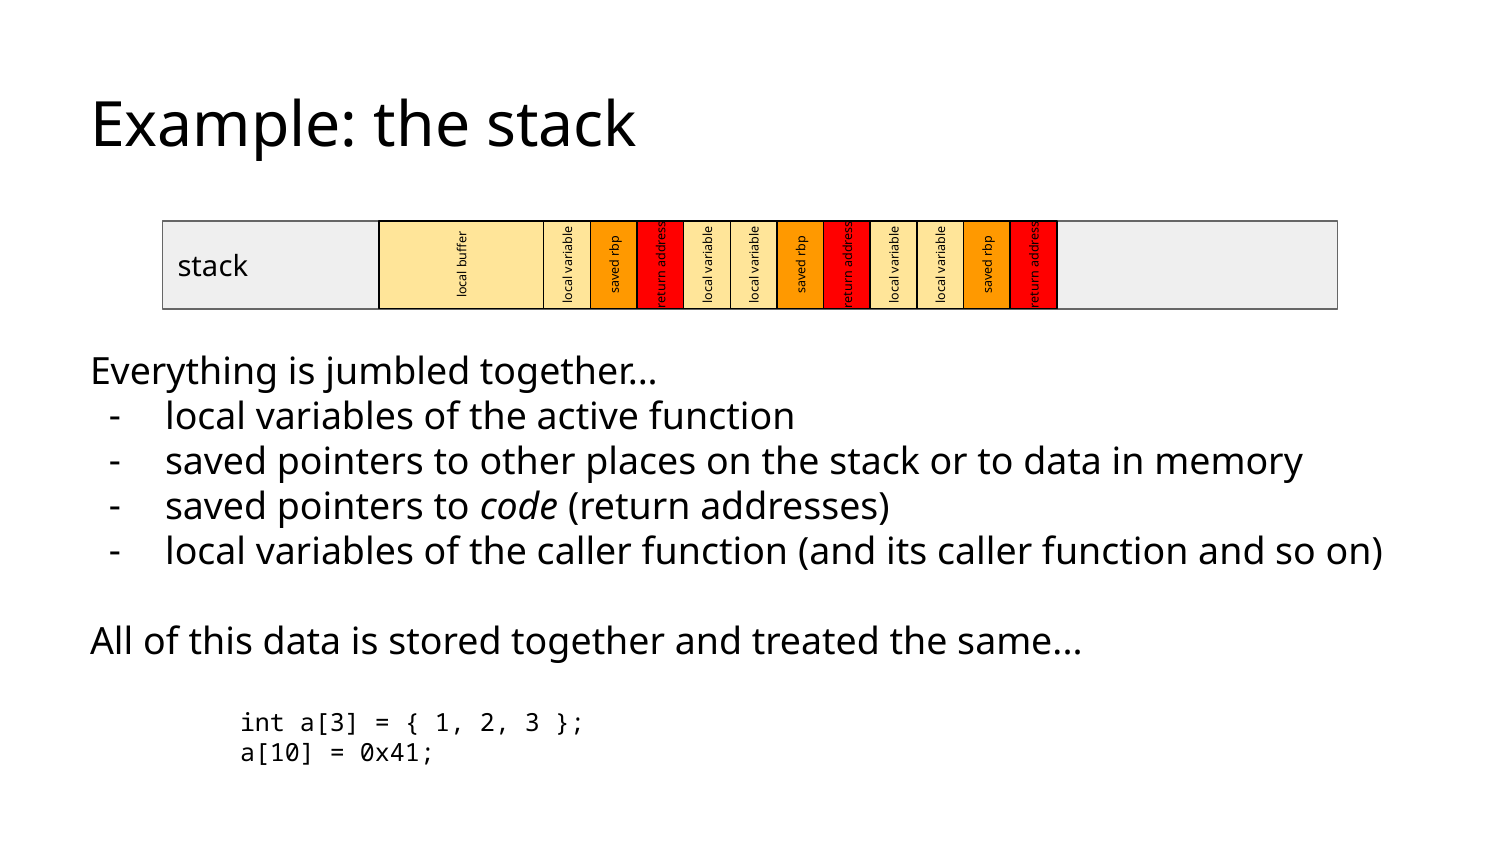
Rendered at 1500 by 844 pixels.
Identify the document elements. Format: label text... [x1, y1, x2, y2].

text_box return address [1011, 221, 1057, 309]
text_box local variable [684, 221, 731, 309]
text_box local variable [731, 221, 777, 309]
text_box local buffer [379, 221, 544, 309]
text_box saved rbp [591, 221, 637, 309]
text_box saved rbp [777, 221, 824, 309]
text_box return address [824, 221, 871, 309]
title Example: the stack [75, 33, 1425, 175]
text_box local variable [544, 221, 591, 309]
text_box return address [637, 221, 684, 309]
text_box saved rbp [964, 221, 1011, 309]
text_box stack [162, 220, 1338, 309]
text_box local variable [917, 221, 964, 309]
text_box local variable [871, 221, 917, 309]
list Everything is jumbled together... local variables of the active function saved pointers to other places on the stack or to data in memory saved pointers to code (return addresses) local variables of the caller function (and its caller function and so on) All of this data is stored together and treated the same... int a[3] = { 1, 2, 3 }; a[10] = 0x41; [75, 196, 1425, 808]
